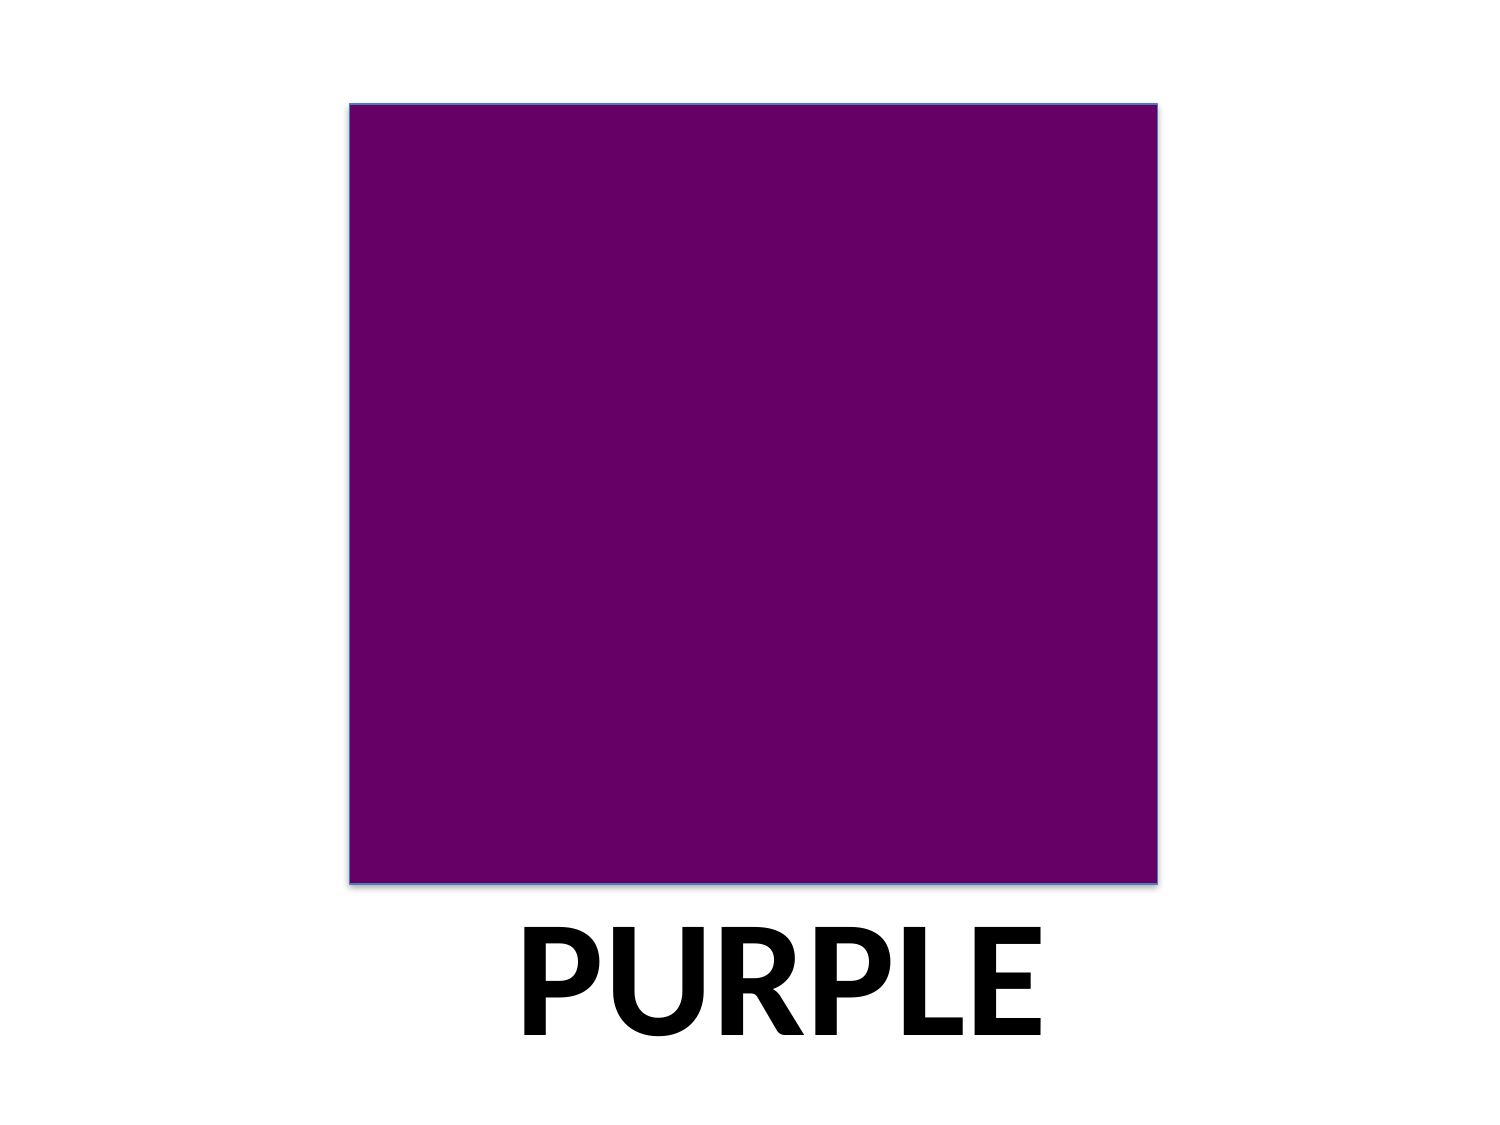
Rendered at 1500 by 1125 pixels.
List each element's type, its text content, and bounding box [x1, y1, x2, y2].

text_box [349, 103, 1158, 885]
subtitle PURPLE [256, 861, 1307, 1125]
